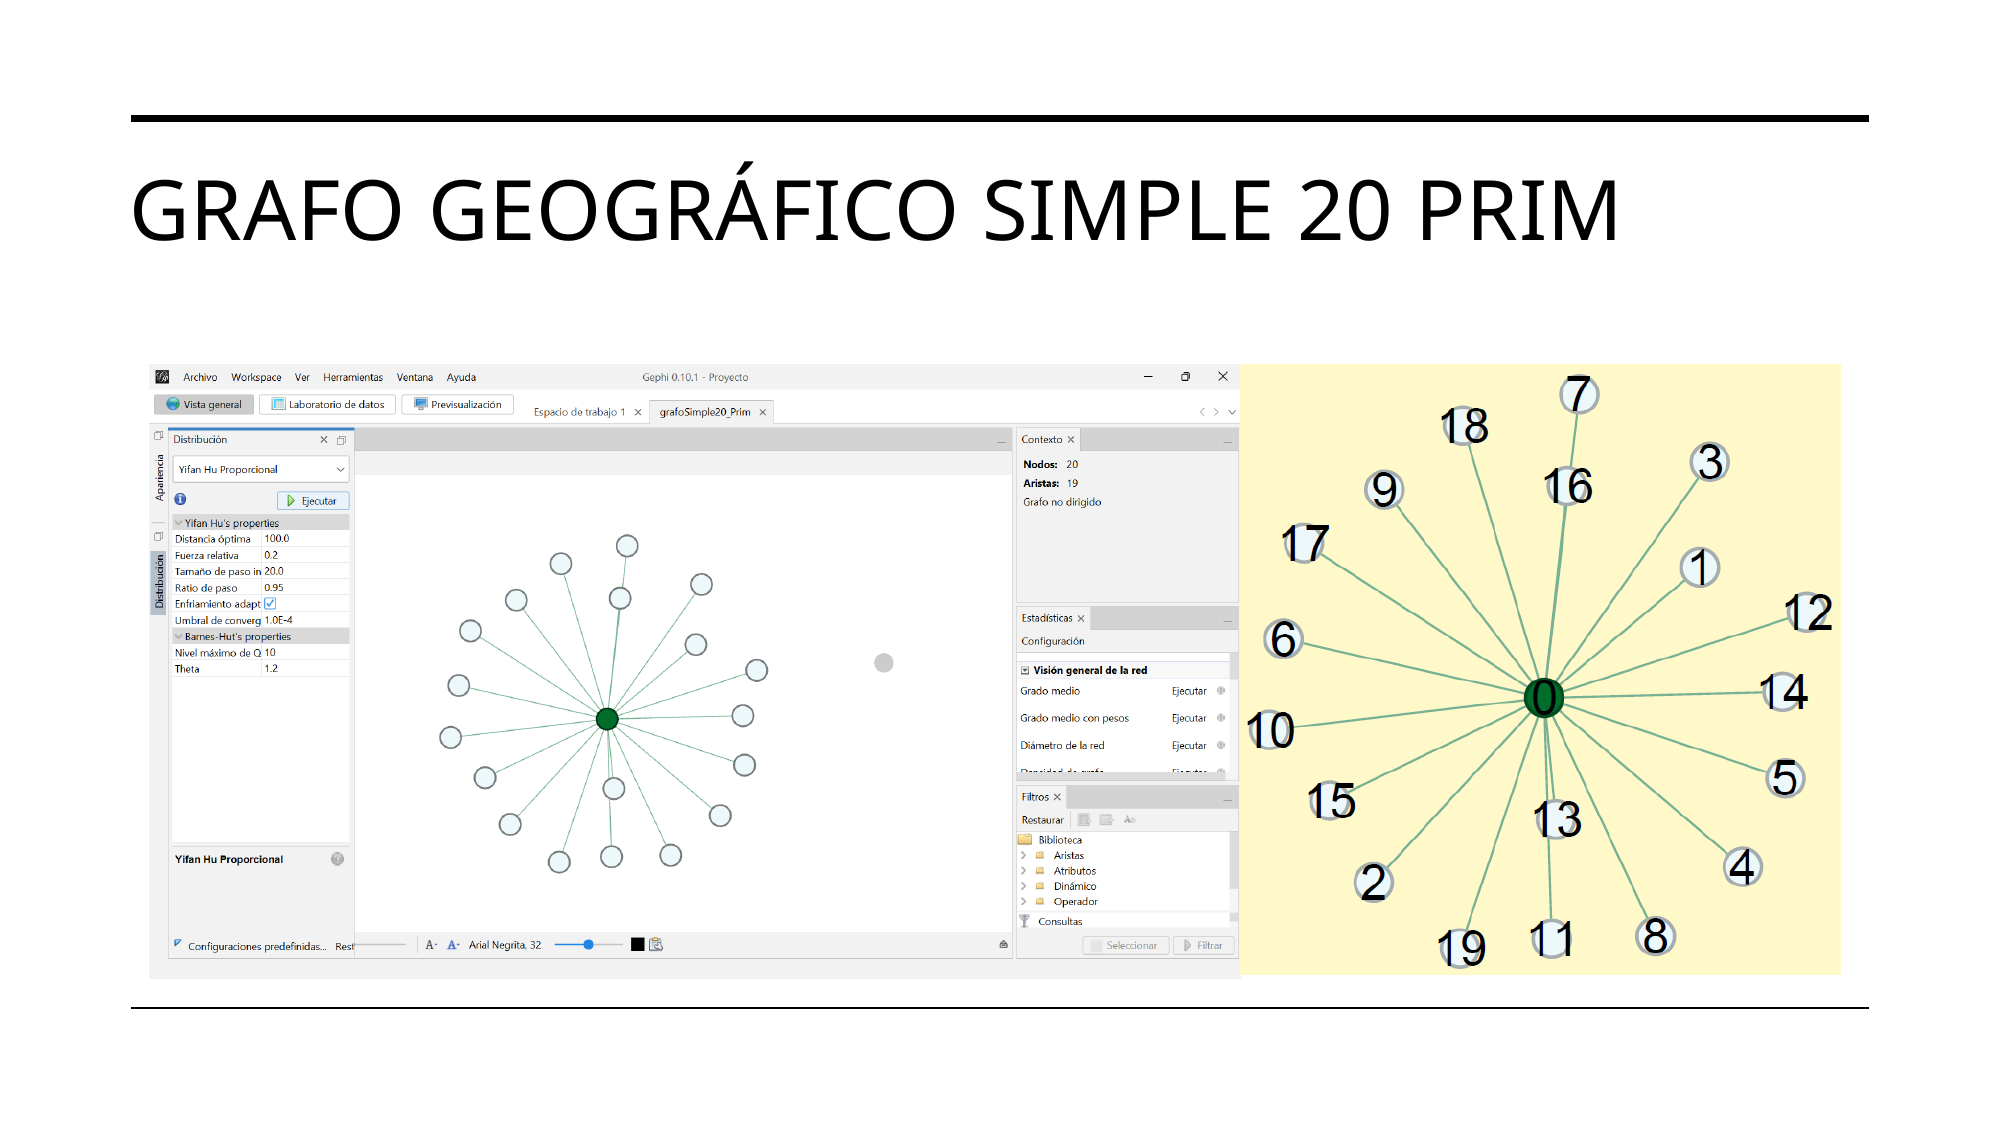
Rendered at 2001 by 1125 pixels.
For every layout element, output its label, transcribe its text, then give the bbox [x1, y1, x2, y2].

picture [1240, 364, 1841, 975]
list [149, 364, 1241, 979]
title Grafo geográfico simple 20 PRIM [114, 149, 1869, 365]
